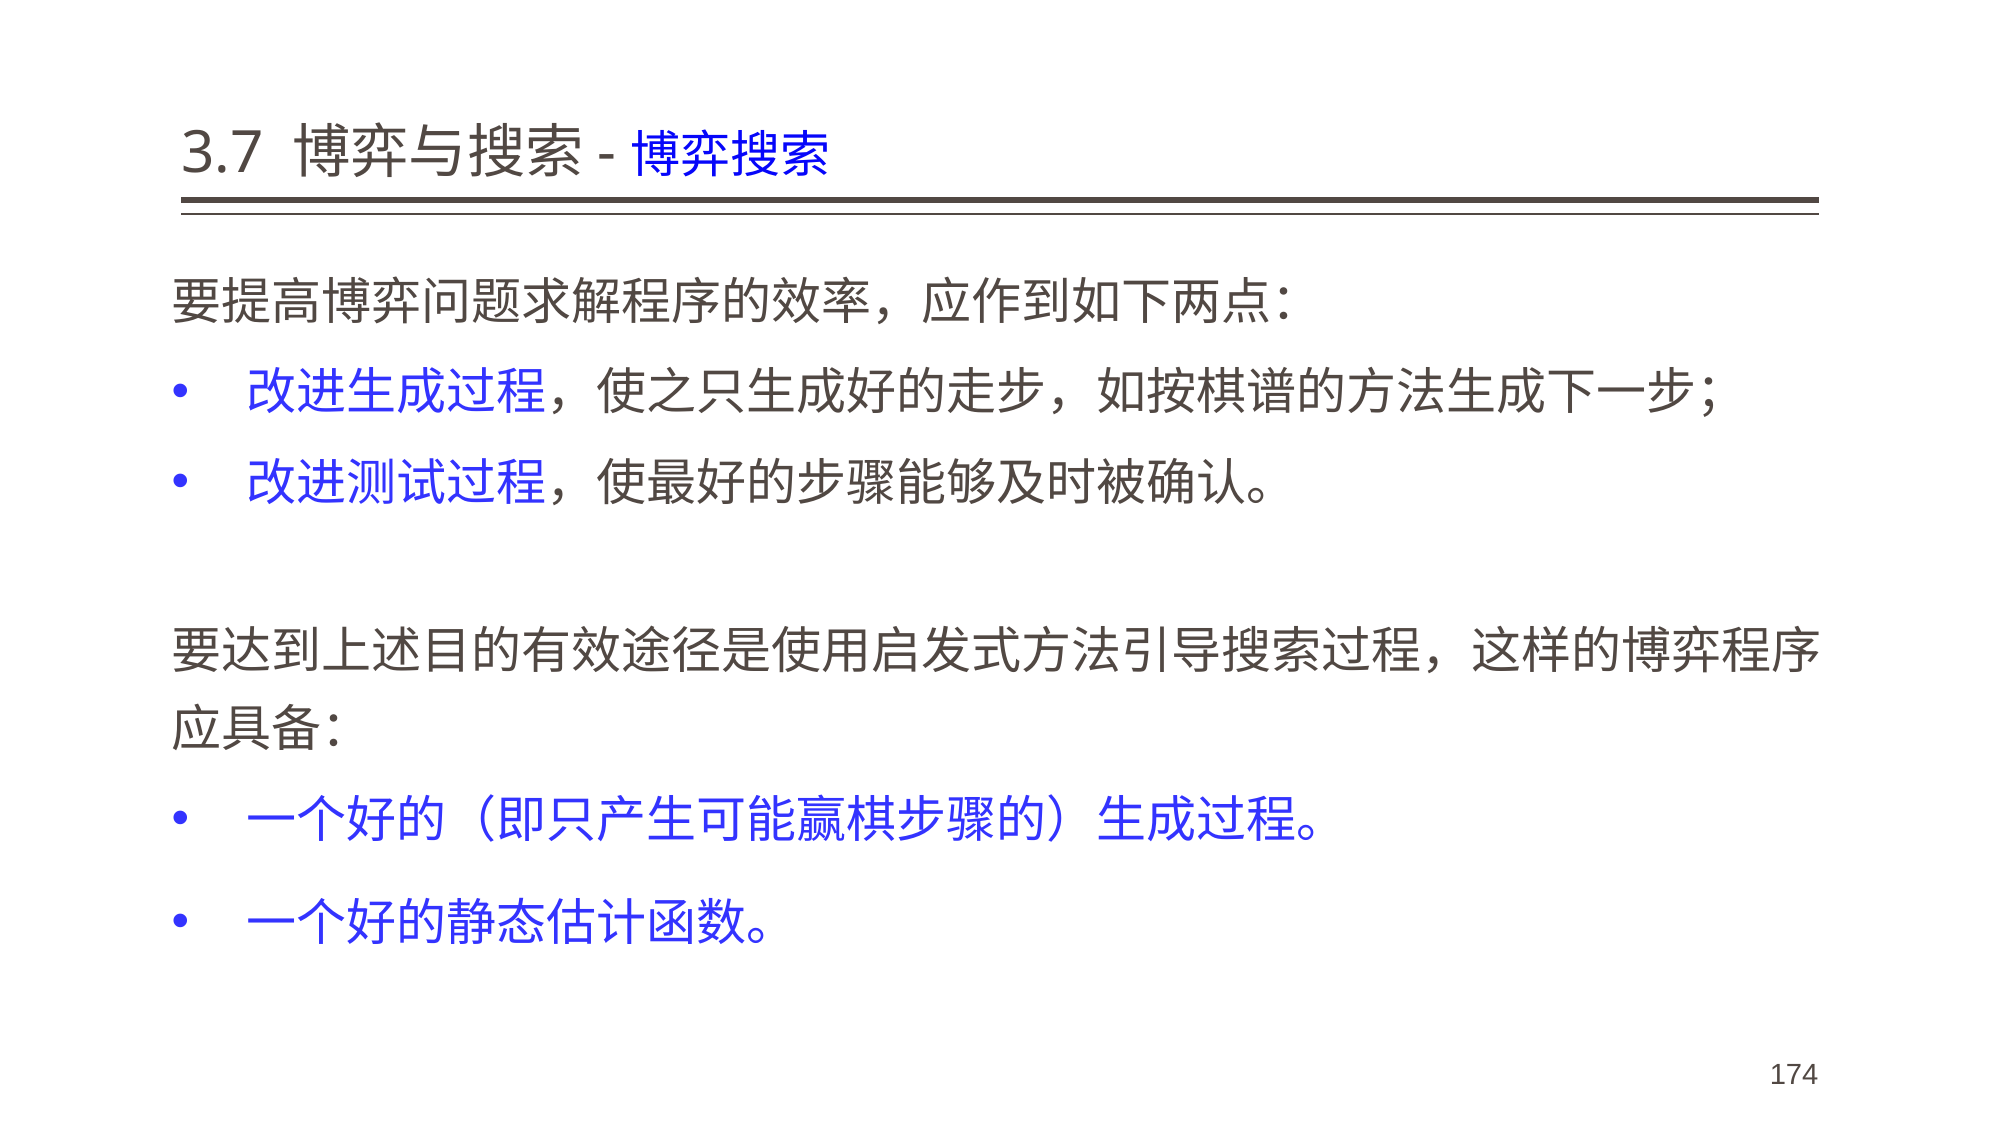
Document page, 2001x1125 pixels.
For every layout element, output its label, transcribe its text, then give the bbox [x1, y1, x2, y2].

slide_number 174 [1518, 1042, 1819, 1103]
title 3.7 博弈与搜索-博弈搜索 [181, 12, 1819, 193]
text_box 要提高博弈问题求解程序的效率，应作到如下两点： 改进生成过程，使之只生成好的走步，如按棋谱的方法生成下一步； 改进测试过程，使最好的步骤能够及时被确认。 要达到上述目的有效途径是使用启发式方法引导搜索过程，这样的博弈程序应具备： 一个好的（即只产生可能赢棋步骤的）生成过程。 一个好的静态估计函数。 [156, 244, 1844, 958]
